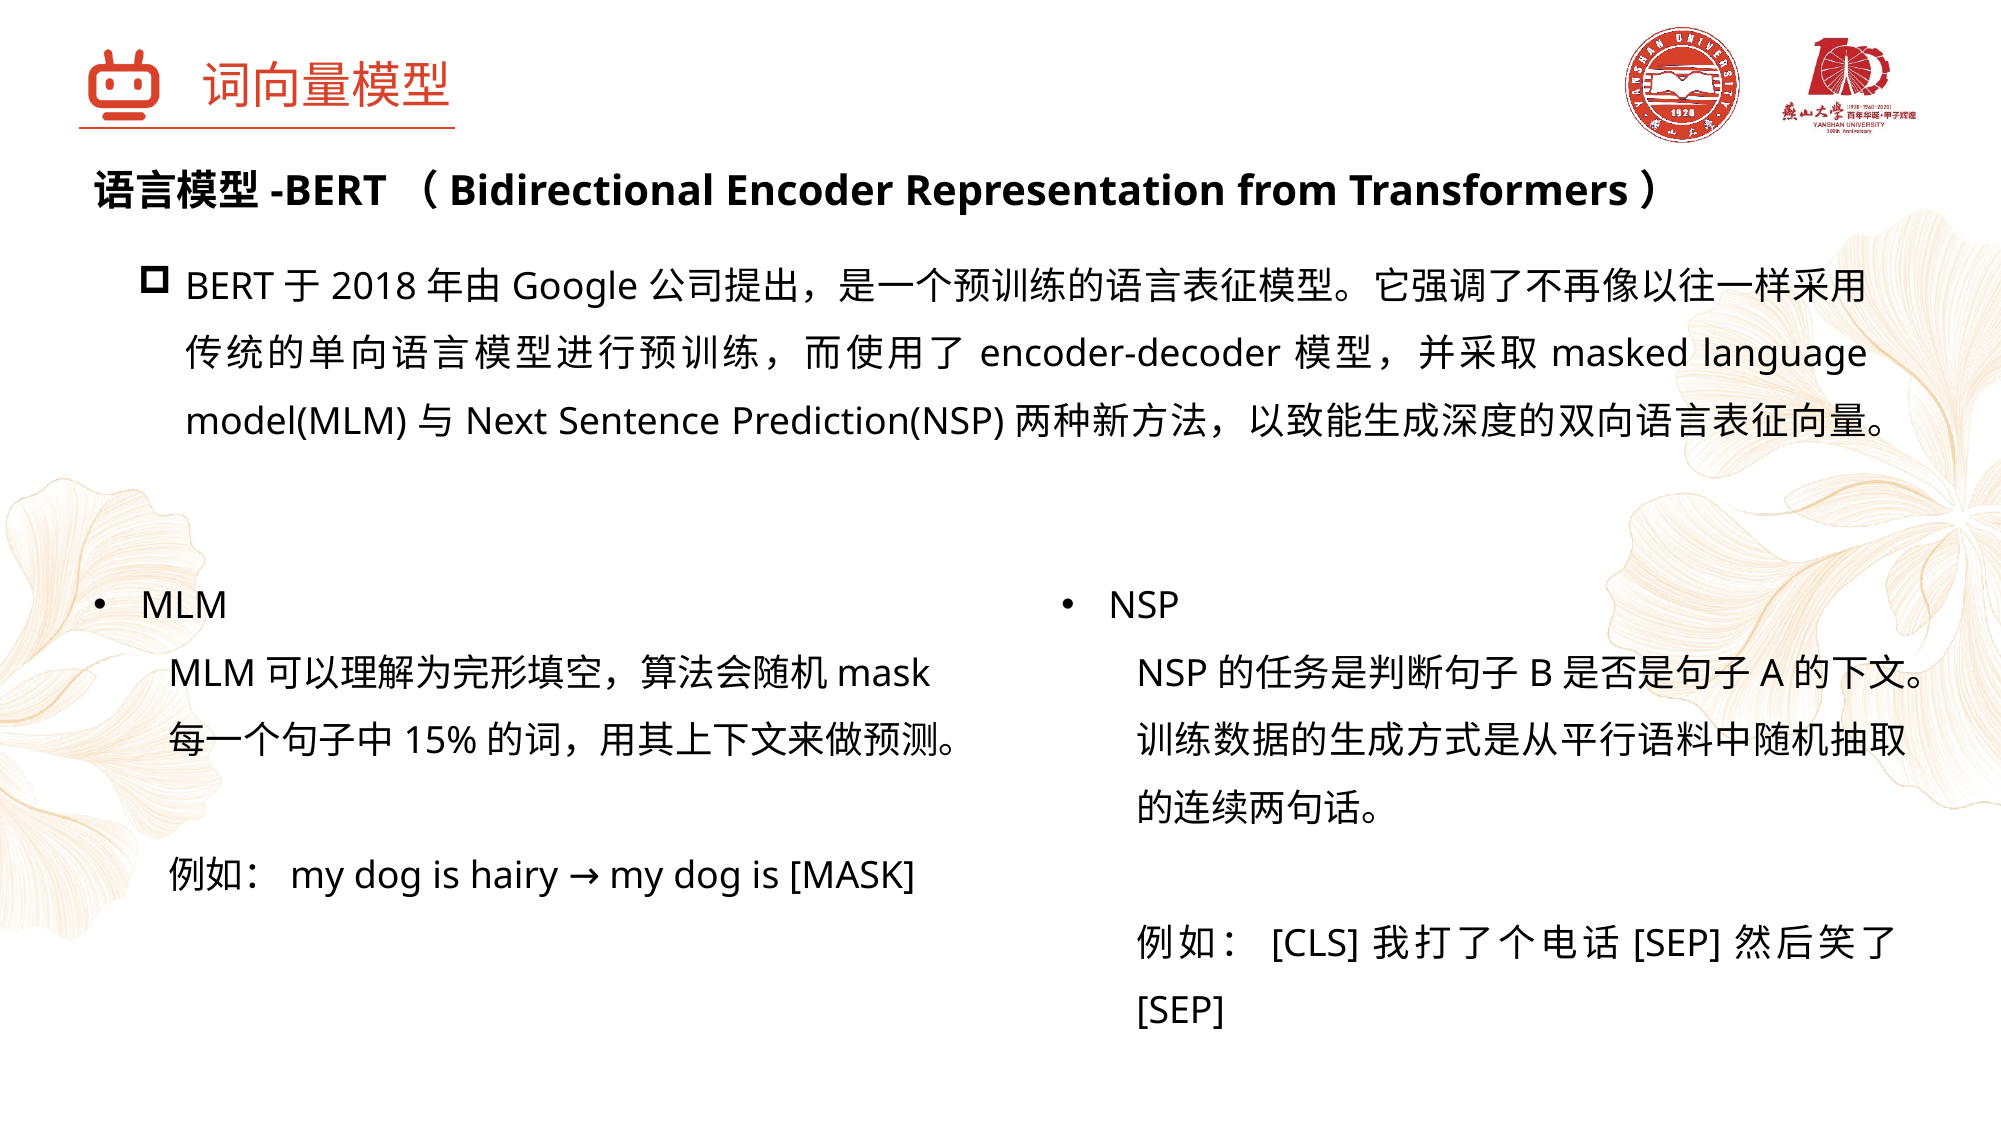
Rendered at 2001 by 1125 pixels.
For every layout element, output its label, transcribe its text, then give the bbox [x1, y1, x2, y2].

text_box BERT于2018年由Google公司提出，是一个预训练的语言表征模型。它强调了不再像以往一样采用传统的单向语言模型进行预训练，而使用了encoder-decoder模型，并采取masked language model(MLM)与Next Sentence Prediction(NSP)两种新方法，以致能生成深度的双向语言表征向量。 [123, 231, 1529, 450]
picture [1529, 188, 2001, 855]
picture [78, 39, 169, 127]
picture [0, 354, 308, 1012]
text_box MLM MLM可以理解为完形填空，算法会随机mask每一个句子中15%的词，用其上下文来做预测。 例如：my dog is hairy → my dog is [MASK] [308, 551, 954, 904]
text_box 词向量模型 [186, 46, 467, 121]
text_box 语言模型-BERT（Bidirectional Encoder Representation from Transformers） [78, 156, 1720, 221]
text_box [1624, 22, 1939, 147]
text_box NSP NSP的任务是判断句子B是否是句子A的下文。训练数据的生成方式是从平行语料中随机抽取的连续两句话。 例如：[CLS]我打了个电话[SEP]然后笑了[SEP] [1046, 551, 1922, 1039]
